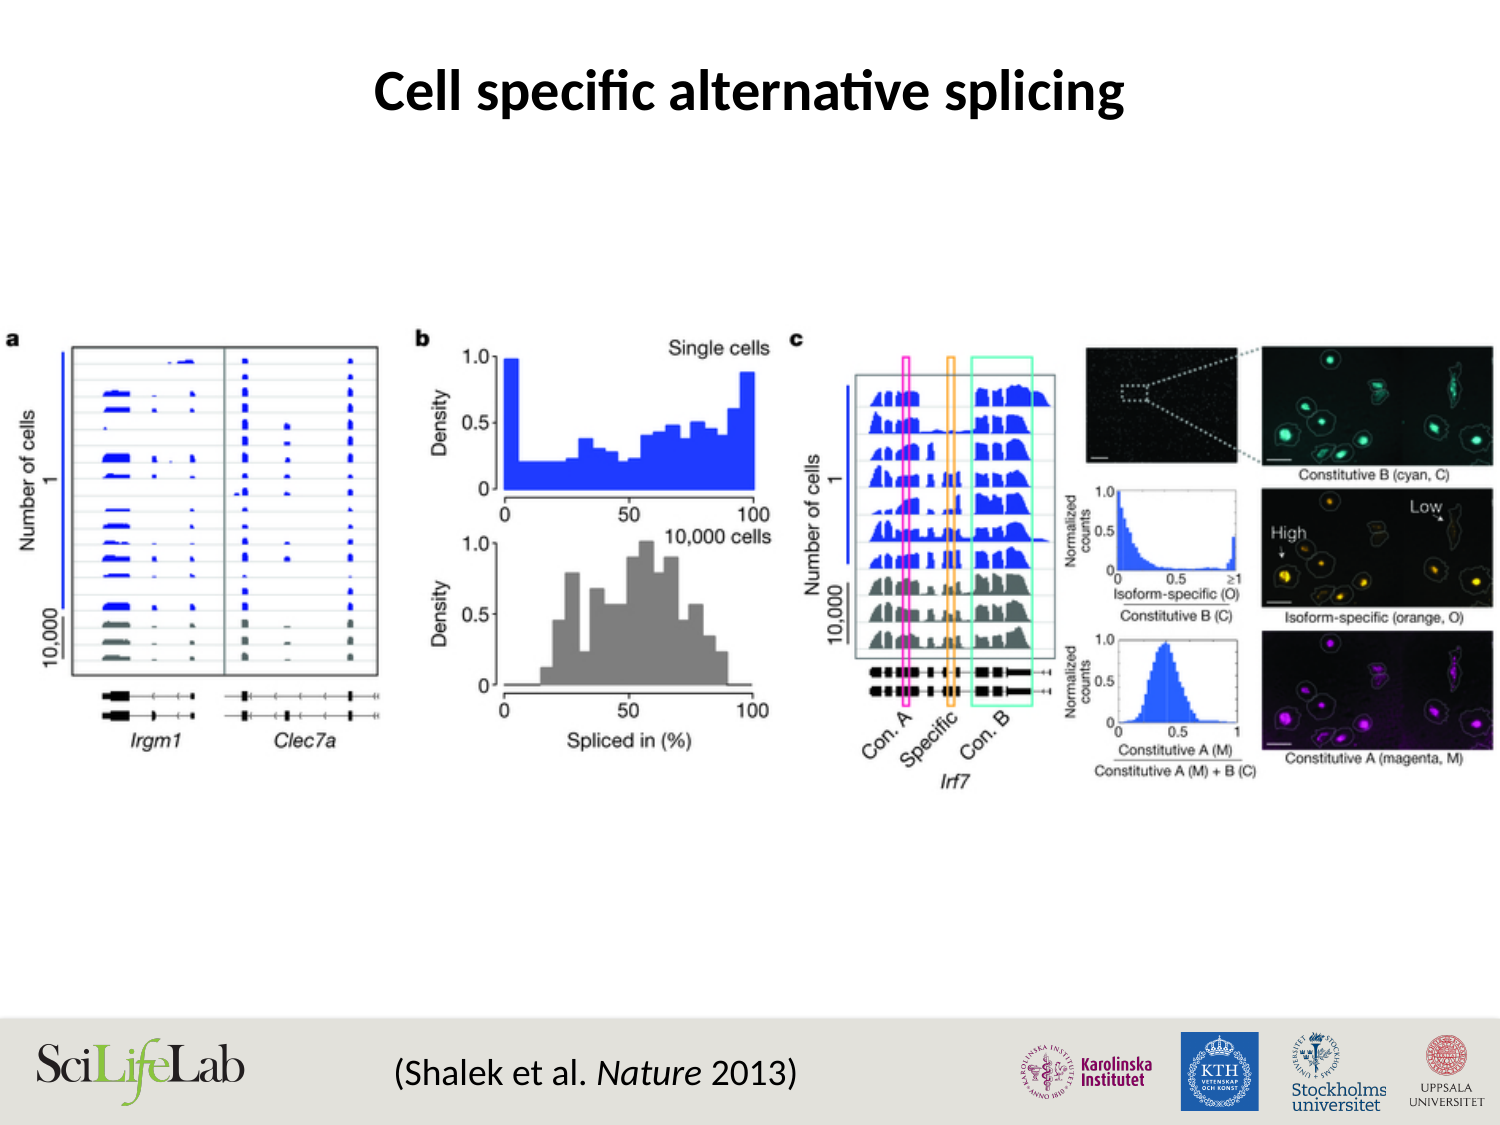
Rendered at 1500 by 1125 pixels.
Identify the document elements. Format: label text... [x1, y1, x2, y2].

title Cell specific alternative splicing [75, 45, 1425, 153]
picture [0, 324, 1500, 798]
text_box (Shalek et al. Nature 2013) [378, 1040, 814, 1101]
